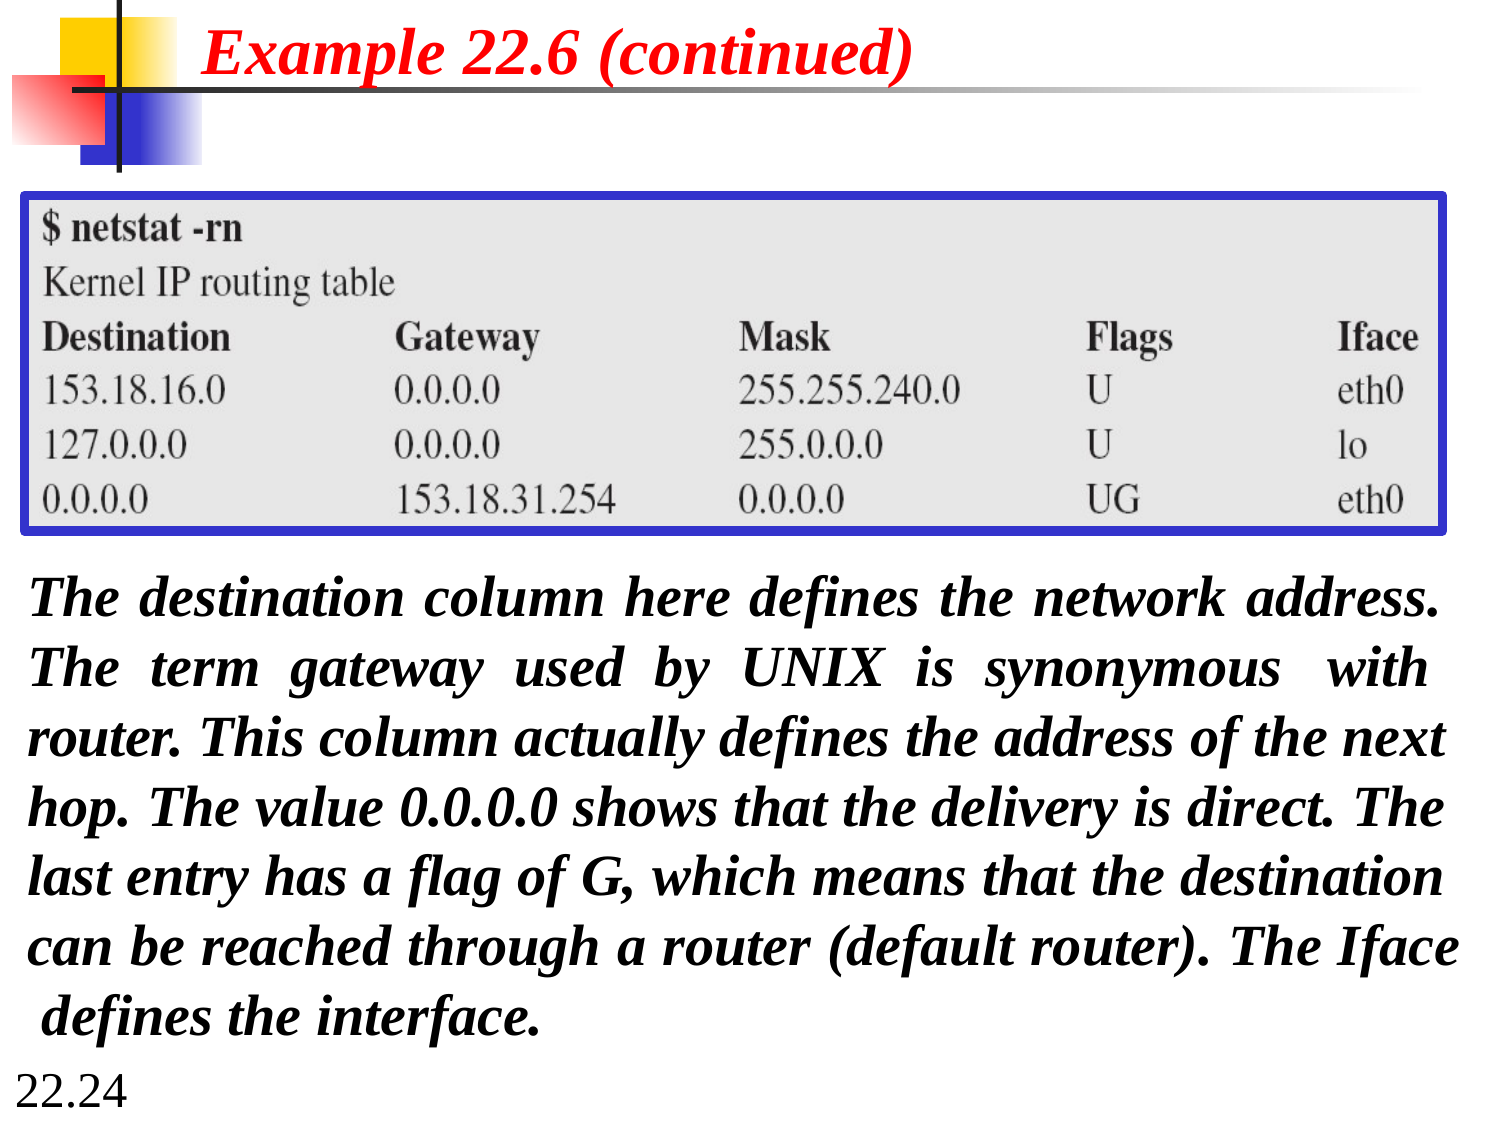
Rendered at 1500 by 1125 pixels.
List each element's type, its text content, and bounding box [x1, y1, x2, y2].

text_box The destination column here defines the network address. The term gateway used by UNIX is synonymous with router. This column actually defines the address of the next hop. The value 0.0.0.0 shows that the delivery is direct. The last entry has a flag of G, which means that the destination can be reached through a router (default router). The Iface defines the interface. [25, 555, 1462, 1048]
picture [918, 87, 1422, 93]
picture [12, 17, 198, 165]
slide_number 22.24 [12, 1060, 134, 1125]
title Example 22.6 (continued) [198, 5, 918, 189]
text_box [19, 190, 1448, 536]
